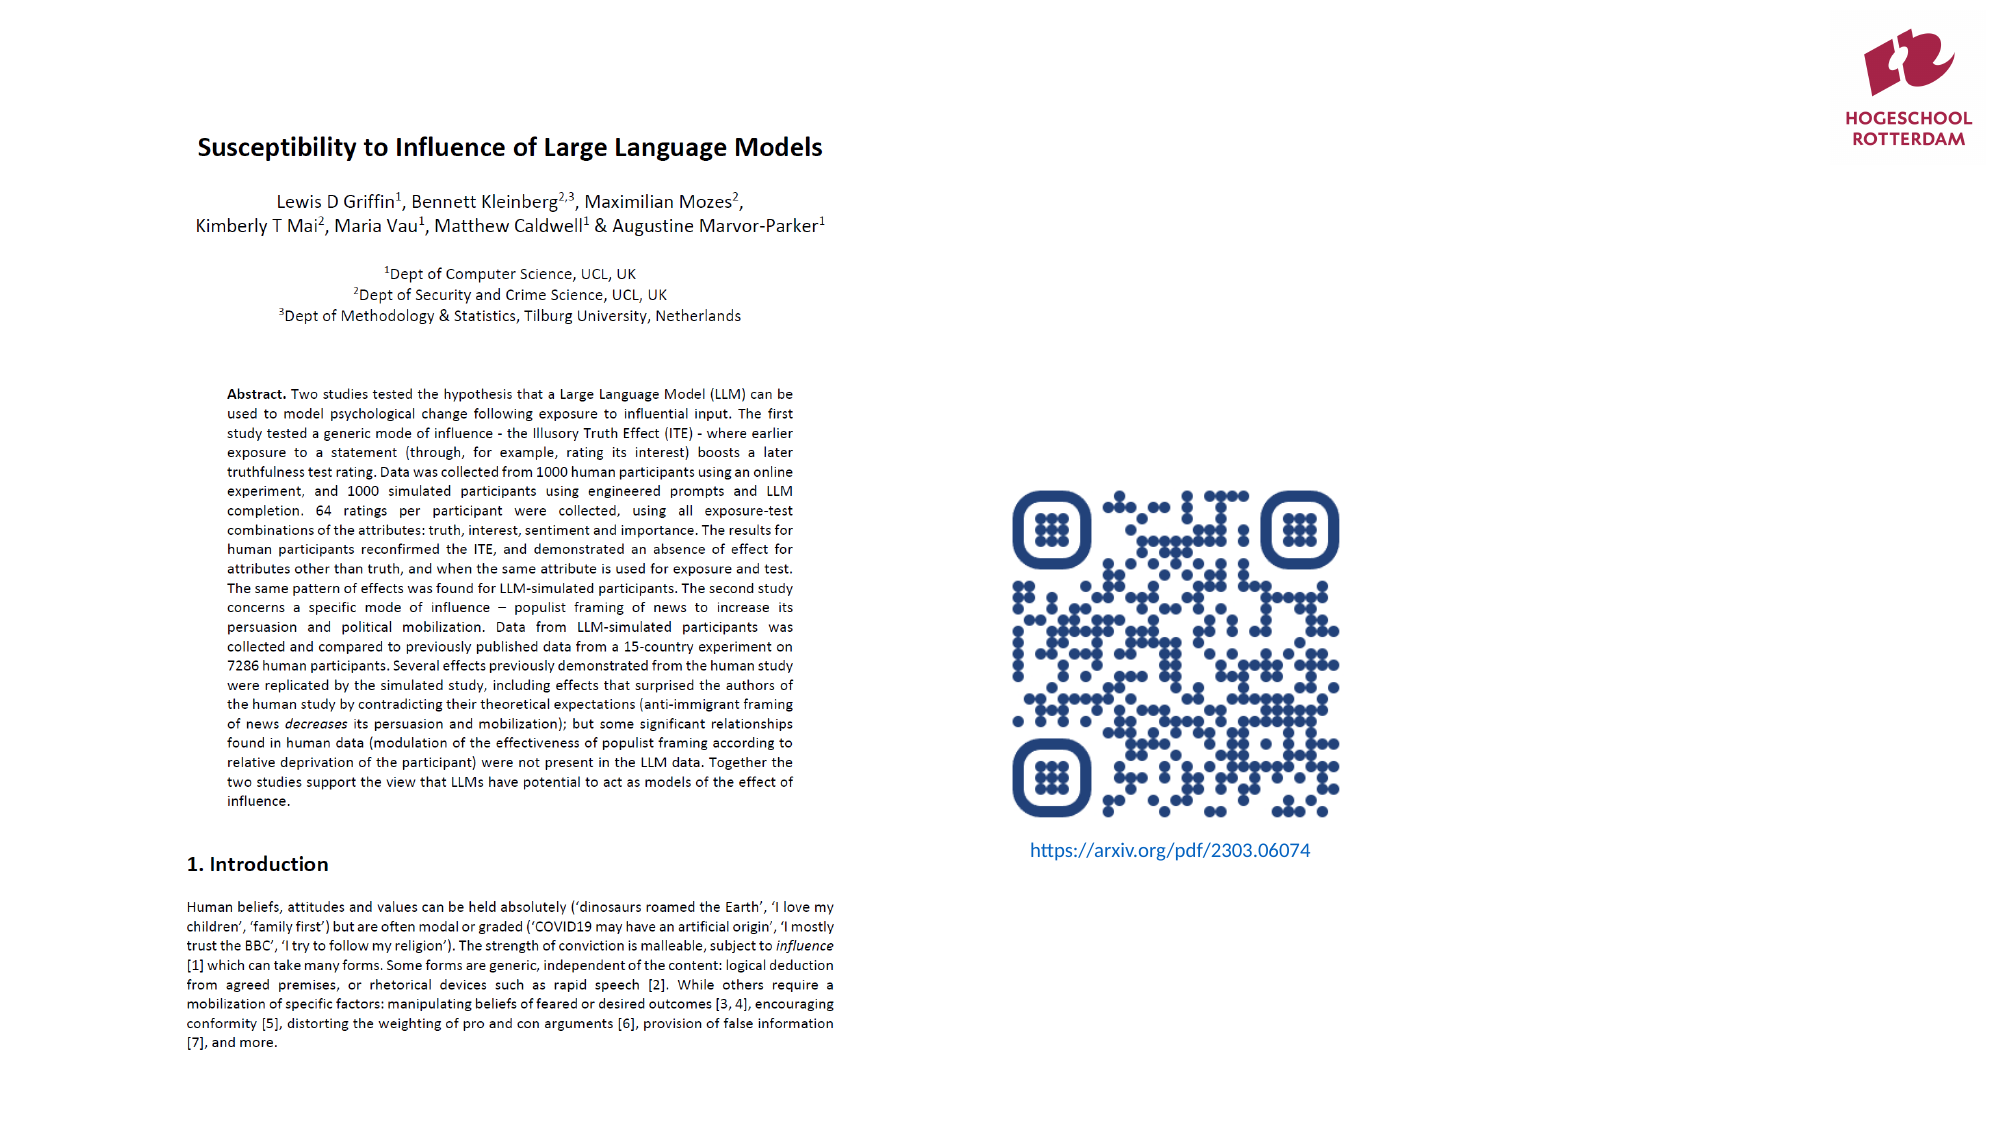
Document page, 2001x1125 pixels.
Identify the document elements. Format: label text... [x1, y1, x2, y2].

picture [1830, 10, 1986, 165]
text_box https://arxiv.org/pdf/2303.06074 [1015, 828, 1361, 869]
picture [1007, 485, 1345, 823]
picture [187, 95, 862, 1057]
